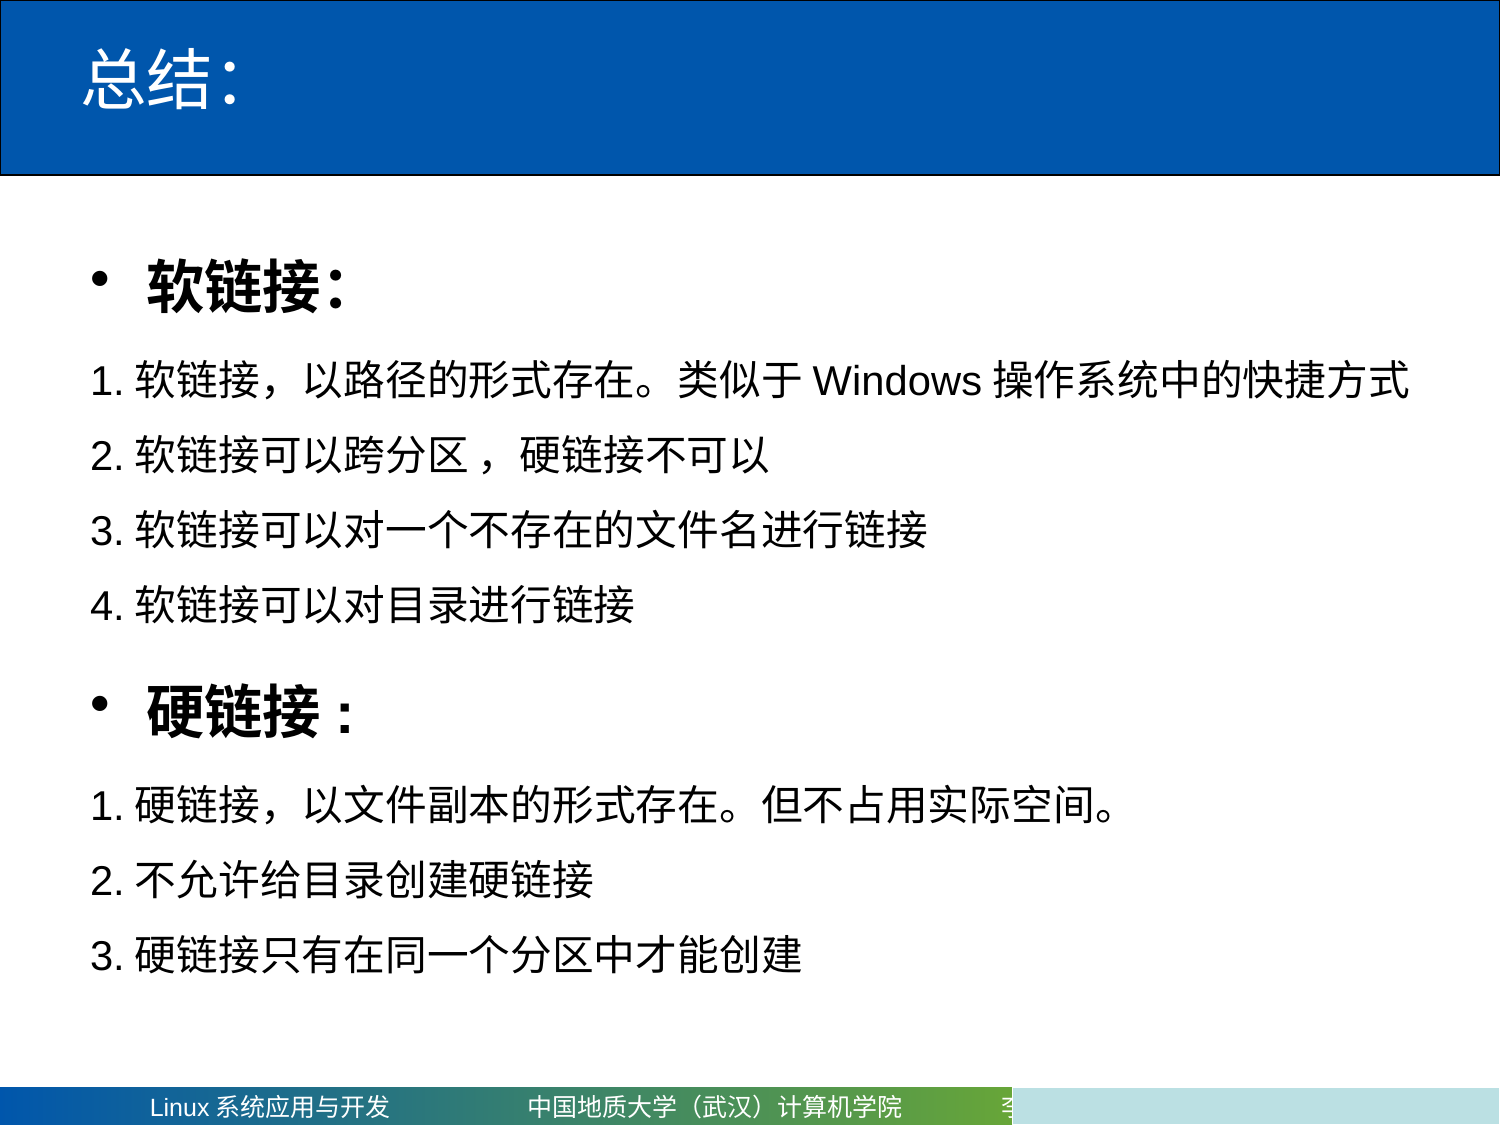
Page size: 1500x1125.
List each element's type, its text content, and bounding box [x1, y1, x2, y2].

list 软链接： 1.软链接，以路径的形式存在。类似于Windows操作系统中的快捷方式 2.软链接可以跨分区 ，硬链接不可以 3.软链接可以对一个不存在的文件名进行链接 4.软链接可以对目录进行链接 硬链接: 1.硬链接，以文件副本的形式存在。但不占用实际空间。 2.不允许给目录创建硬链接 3.硬链接只有在同一个分区中才能创建 [75, 208, 1425, 1005]
title 总结： [64, 42, 1378, 193]
